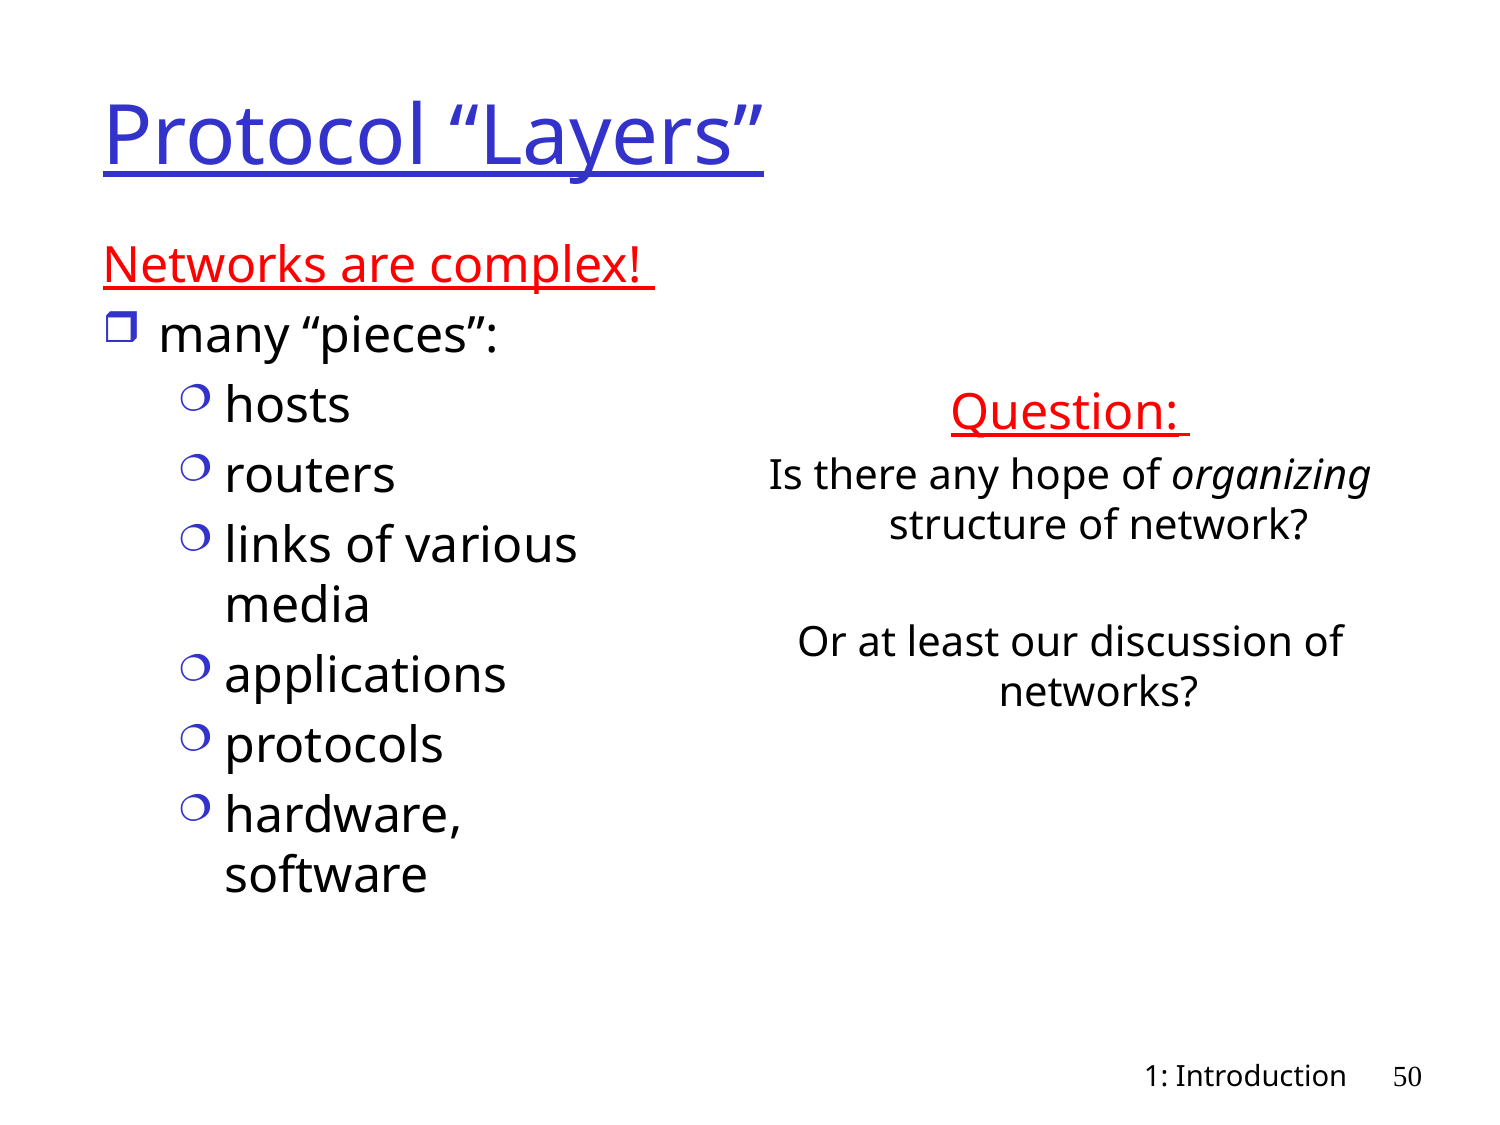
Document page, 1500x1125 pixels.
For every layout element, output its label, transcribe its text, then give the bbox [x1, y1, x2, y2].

footer 1: Introduction [887, 1049, 1362, 1125]
slide_number 50 [1362, 1049, 1438, 1125]
list Question: Is there any hope of organizing structure of network? Or at least our discussion of networks? [746, 371, 1394, 802]
title Protocol “Layers” [87, 37, 1363, 225]
list Networks are complex! many “pieces”: hosts routers links of various media applications protocols hardware, software [87, 224, 675, 988]
